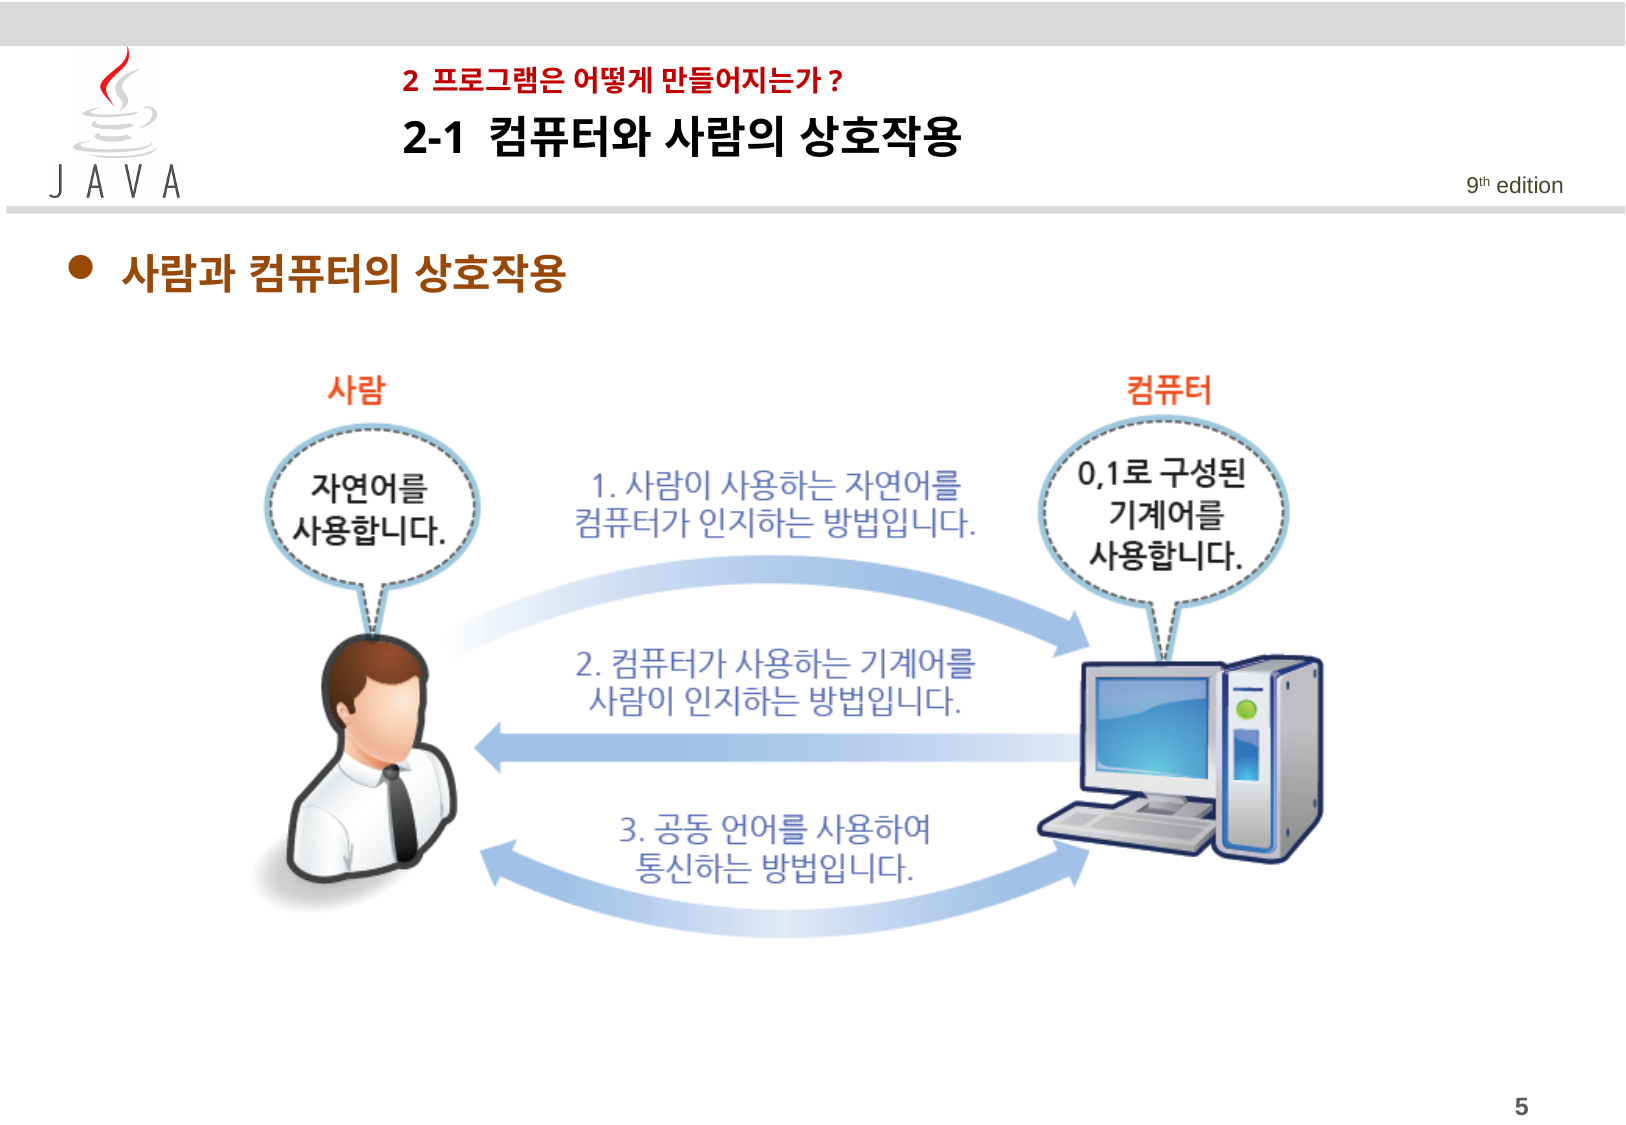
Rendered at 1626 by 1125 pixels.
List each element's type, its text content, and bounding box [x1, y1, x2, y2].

picture [73, 46, 157, 158]
picture [162, 337, 1371, 979]
list 2-1 컴퓨터와 사람의 상호작용 [387, 101, 1545, 171]
title 2 프로그램은 어떻게 만들어지는가? [387, 54, 1393, 105]
picture [49, 164, 180, 198]
slide_number 5 [1164, 1074, 1544, 1125]
list 사람과 컴퓨터의 상호작용 [48, 223, 1564, 1064]
